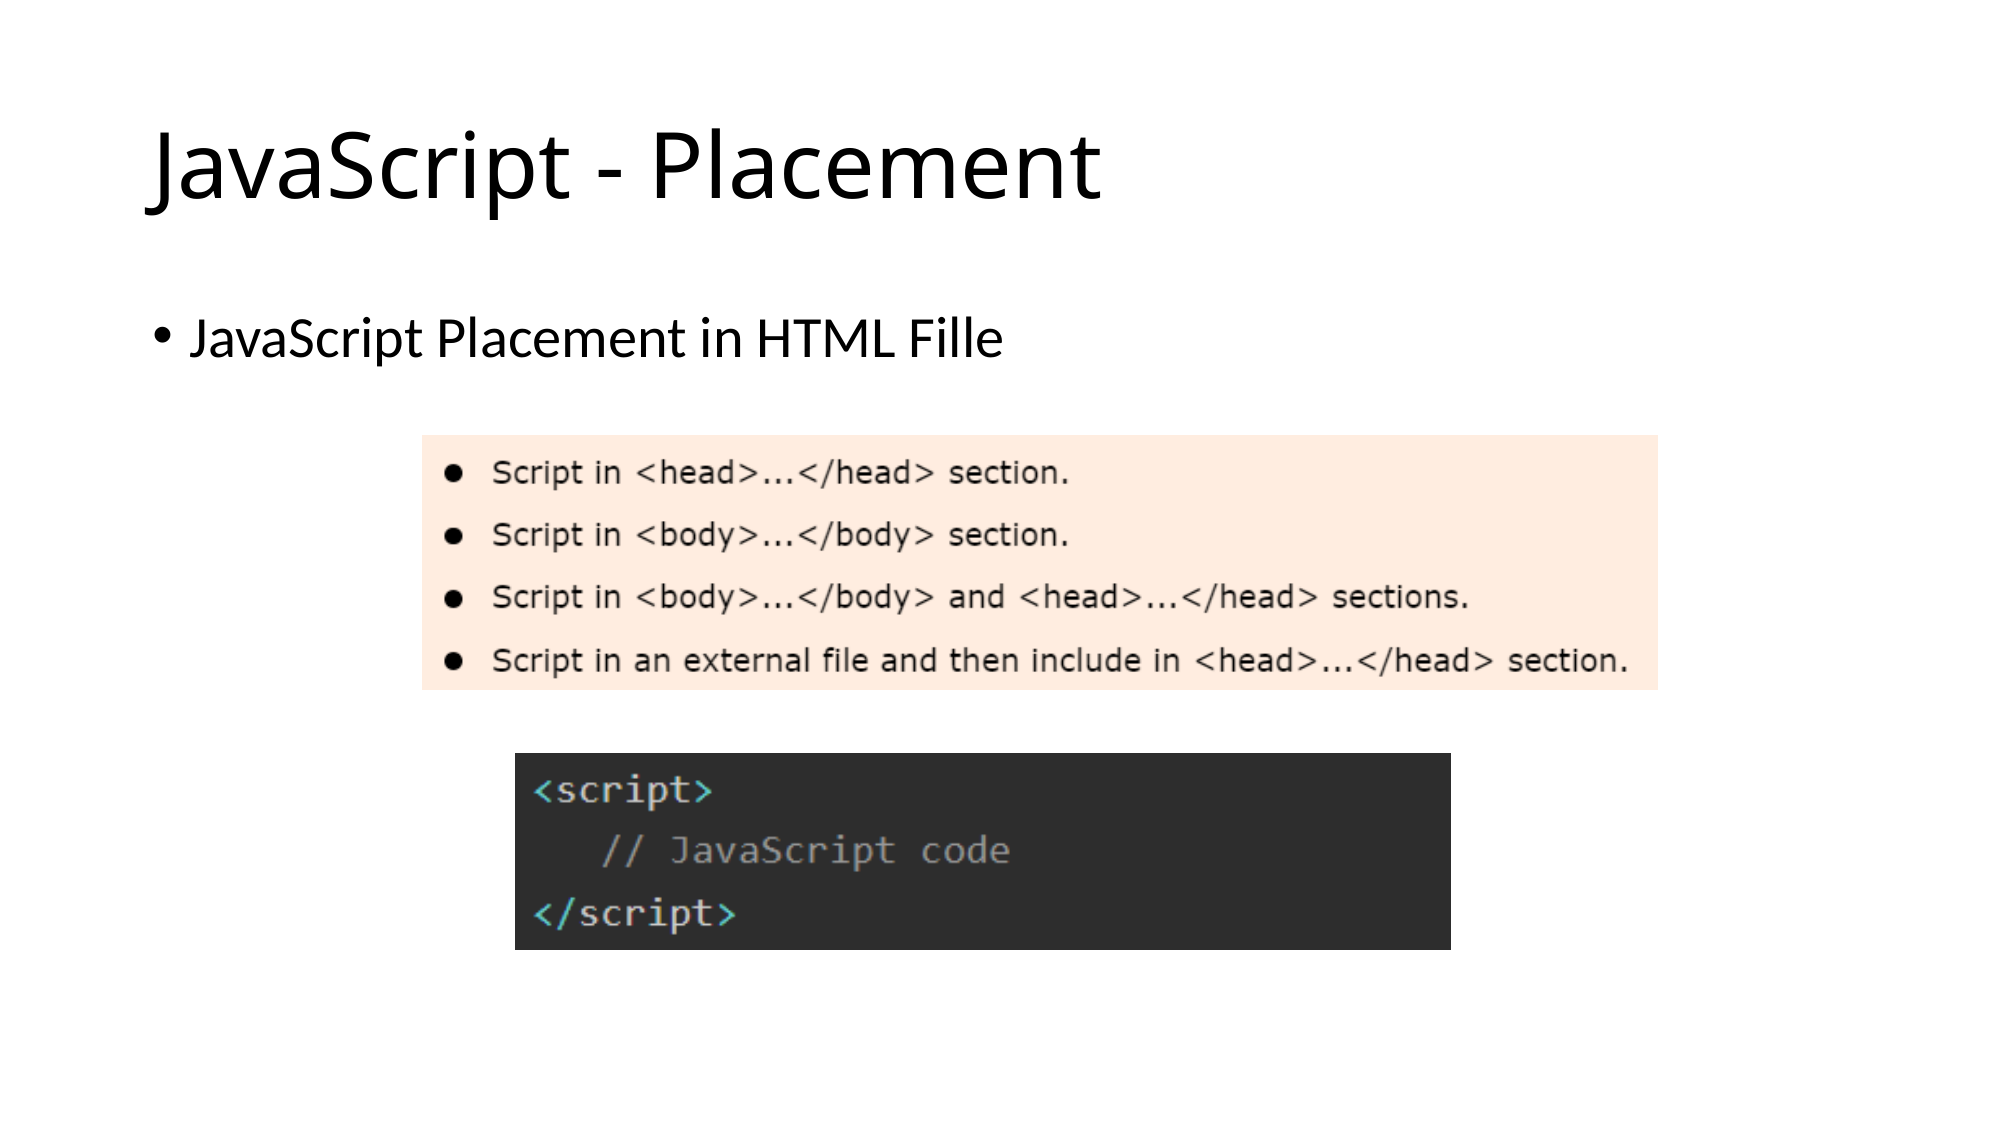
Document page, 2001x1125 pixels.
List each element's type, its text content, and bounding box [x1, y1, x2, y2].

picture [515, 753, 1451, 950]
list JavaScript Placement in HTML Fille [137, 299, 1863, 1014]
title JavaScript - Placement [137, 59, 1863, 278]
picture [422, 435, 1658, 690]
